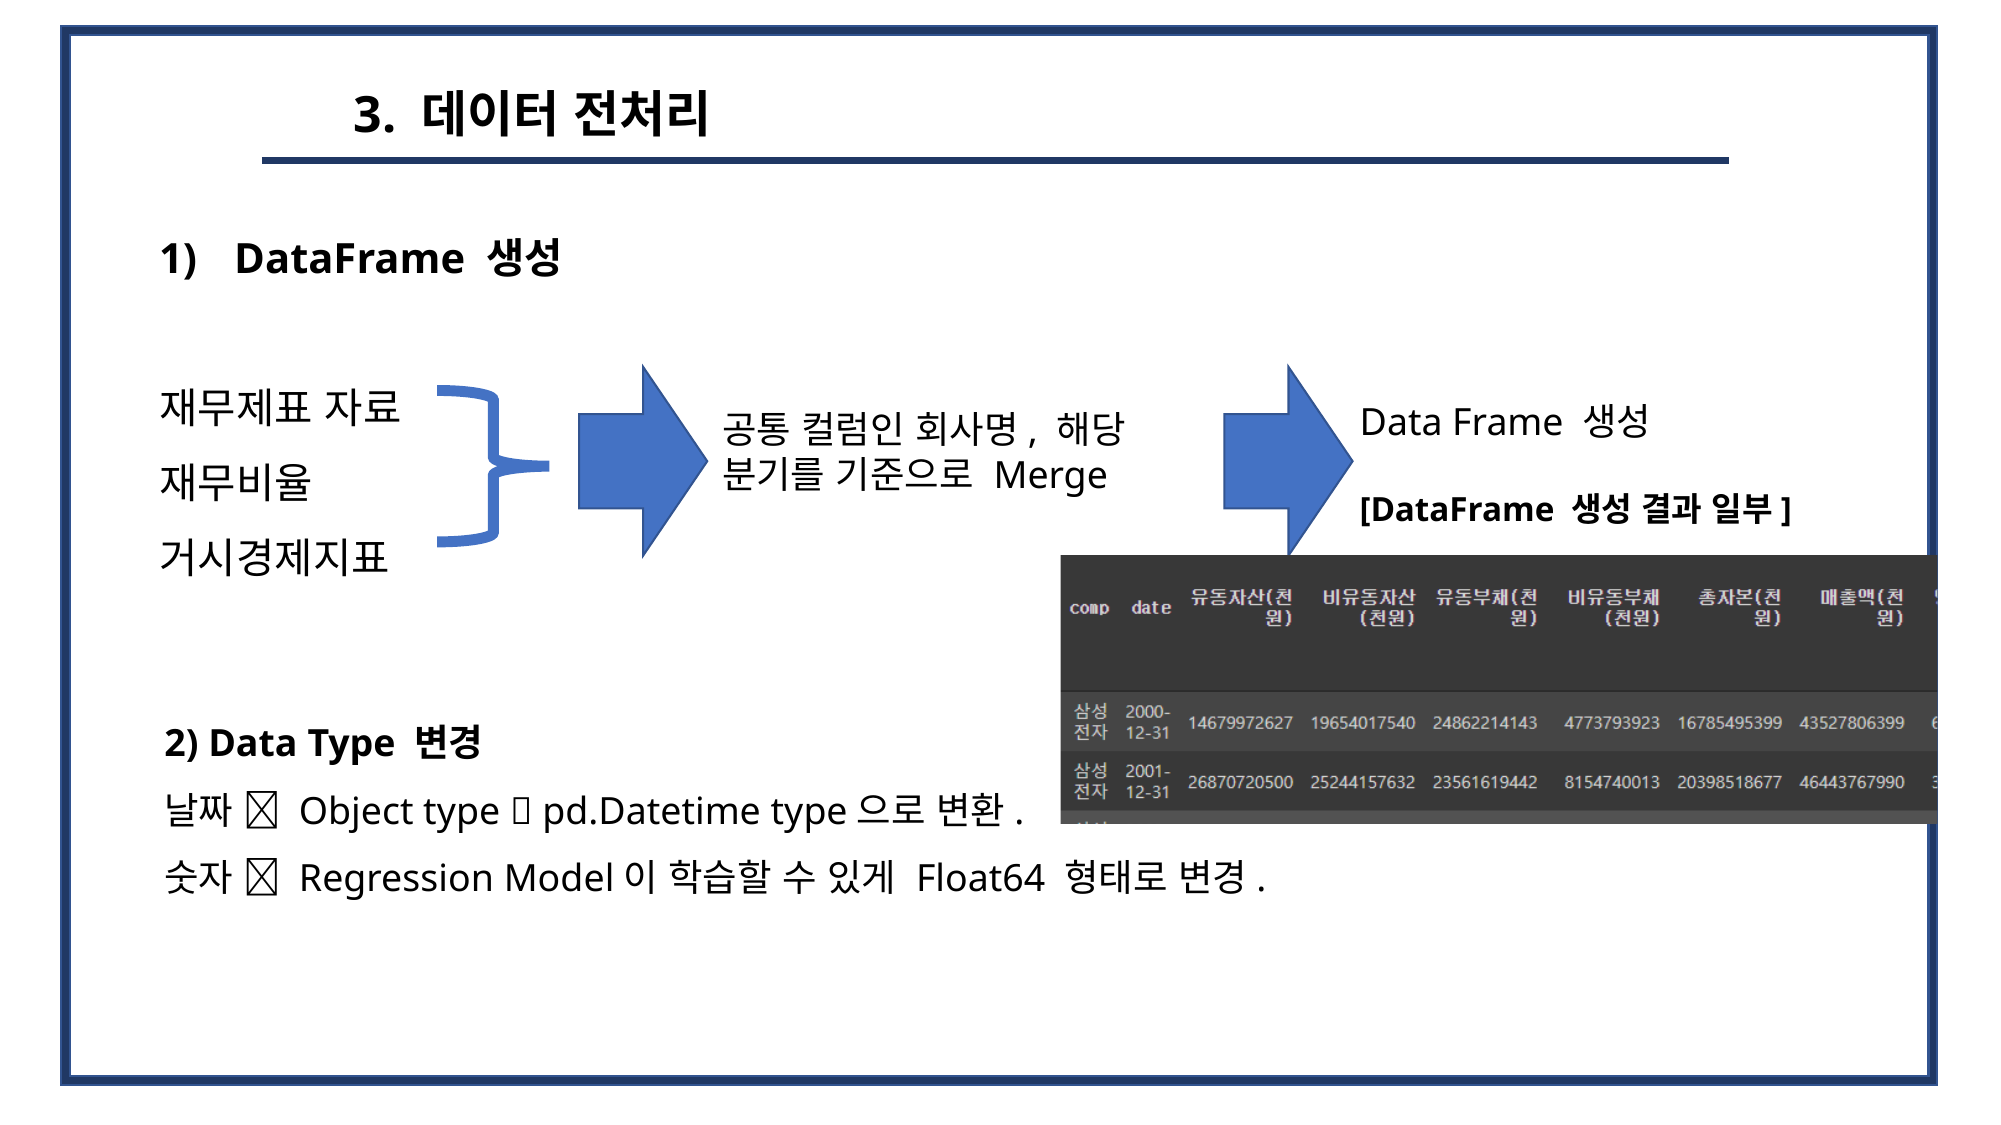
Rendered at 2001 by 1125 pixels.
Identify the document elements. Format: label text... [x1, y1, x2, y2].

text_box 3. 데이터 전처리 [339, 74, 1564, 150]
text_box 공통 컬럼인 회사명, 해당 분기를 기준으로 Merge [707, 398, 1244, 504]
text_box [1223, 363, 1344, 555]
text_box 2) Data Type 변경 날짜  Object type  pd.Datetime type으로 변환. 숫자  Regression Model이 학습할 수 있게 Float64 형태로 변경. [149, 689, 1564, 907]
text_box [60, 25, 1938, 1086]
text_box [578, 363, 707, 559]
text_box DataFrame 생성 재무제표 자료 재무비율 거시경제지표 [144, 199, 619, 740]
text_box Data Frame 생성 [DataFrame 생성 결과 일부] [1344, 390, 1882, 536]
picture [1060, 555, 1938, 824]
text_box [437, 389, 550, 543]
